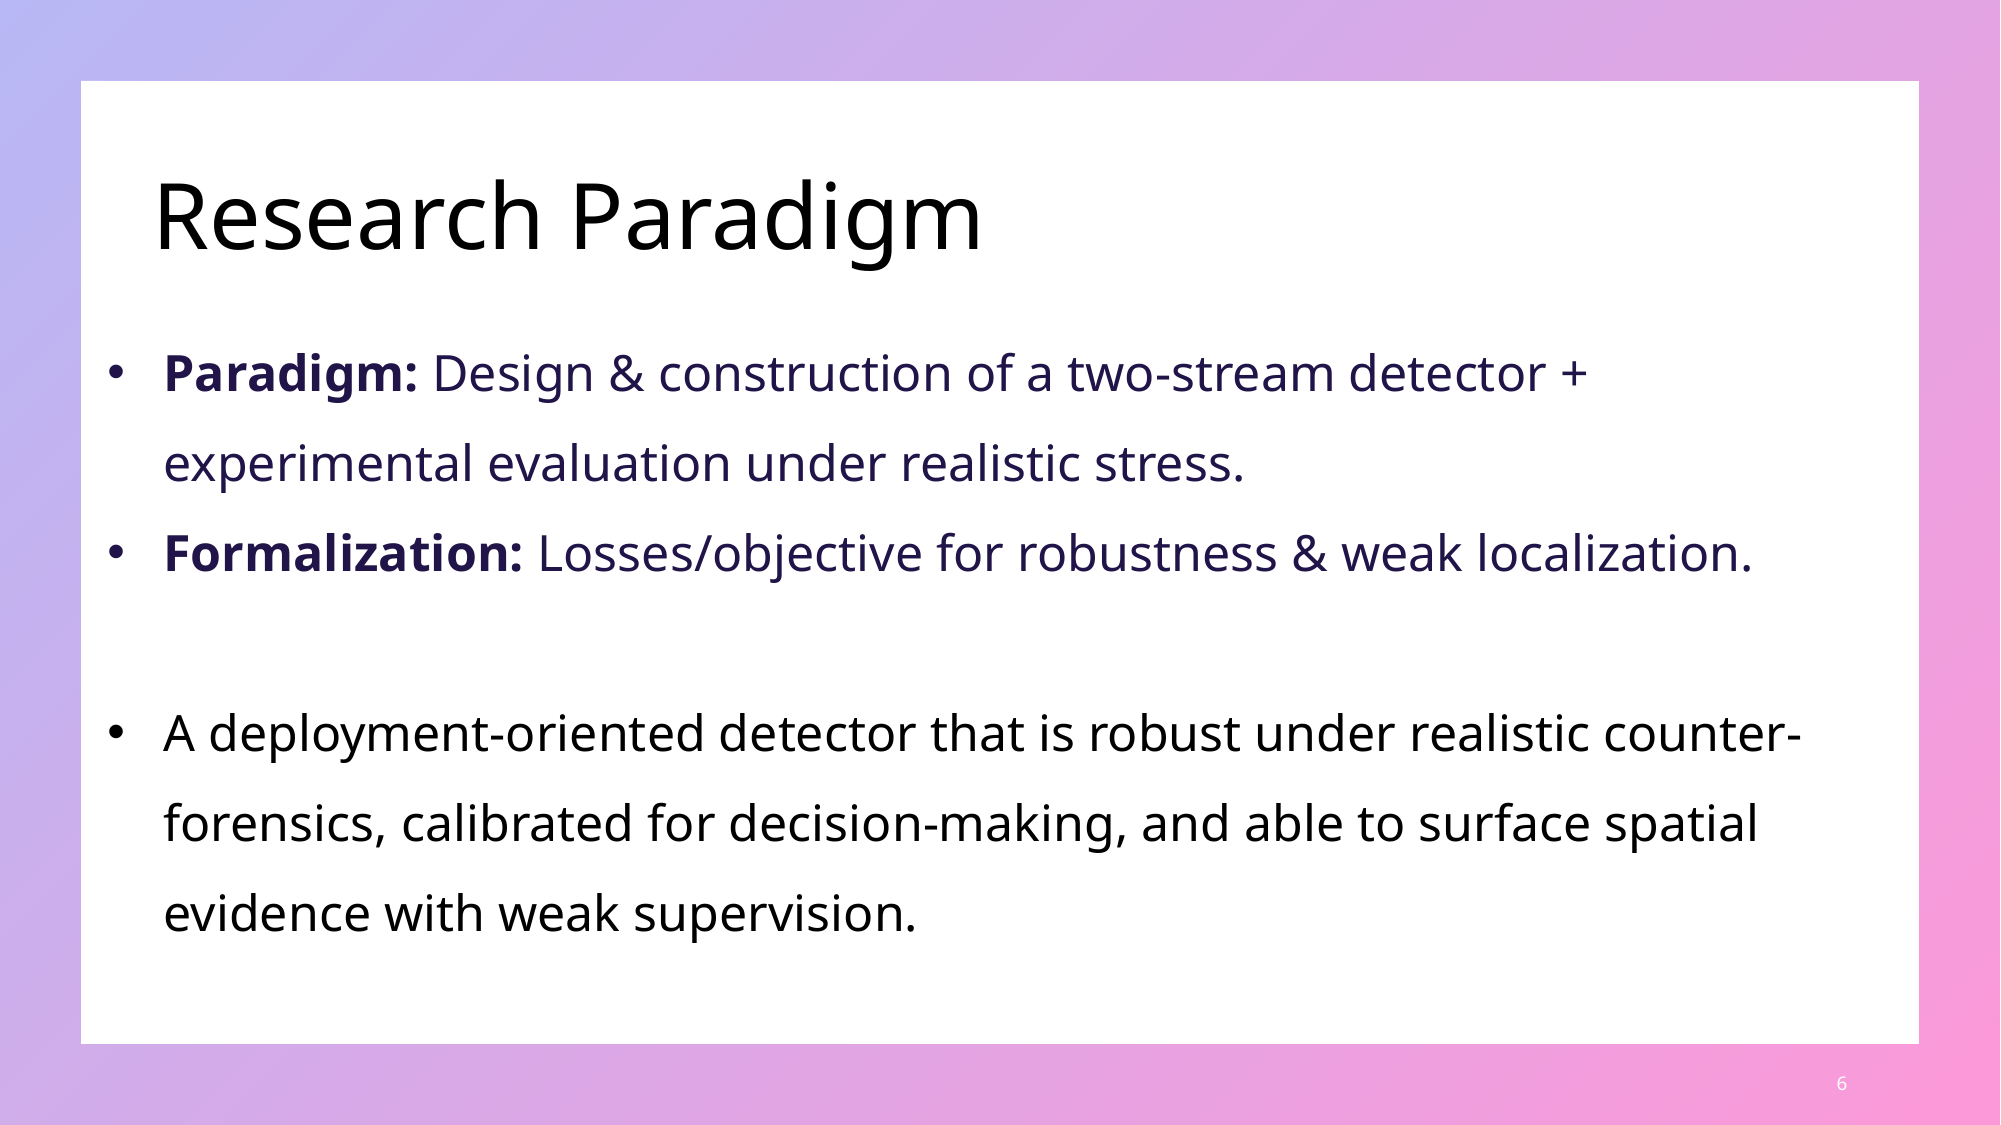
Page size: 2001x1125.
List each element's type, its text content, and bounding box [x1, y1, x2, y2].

text_box Paradigm: Design & construction of a two‑stream detector + experimental evaluation under realistic stress. Formalization: Losses/objective for robustness & weak localization. A deployment-oriented detector that is robust under realistic counter-forensics, calibrated for decision-making, and able to surface spatial evidence with weak supervision. [92, 304, 1849, 950]
slide_number 6 [1412, 1054, 1863, 1115]
title Research Paradigm [137, 111, 1863, 330]
